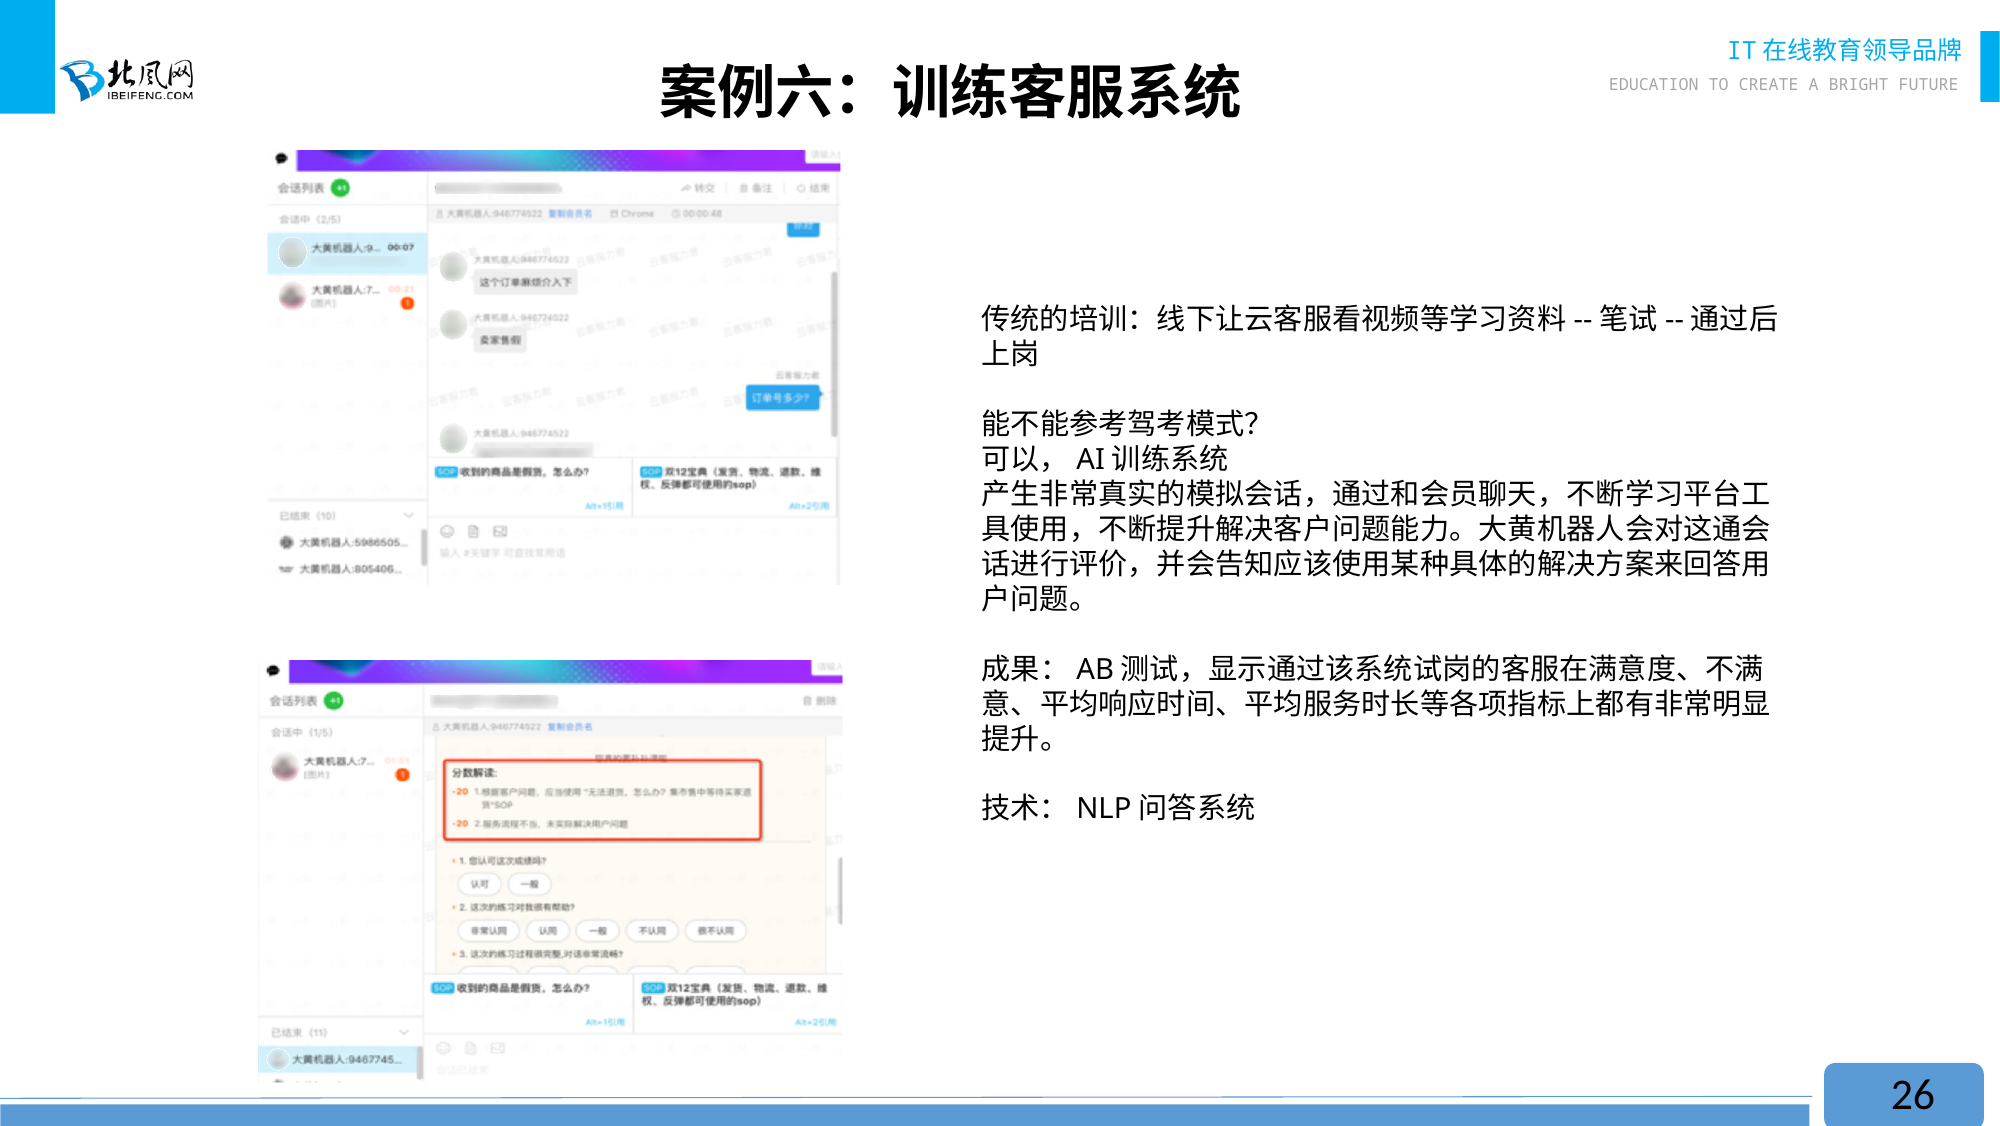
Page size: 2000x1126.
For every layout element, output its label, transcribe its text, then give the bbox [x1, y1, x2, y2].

picture [267, 150, 843, 586]
text_box 传统的培训：线下让云客服看视频等学习资料--笔试--通过后上岗 能不能参考驾考模式？ 可以，AI训练系统 产生非常真实的模拟会话，通过和会员聊天，不断学习平台工具使用，不断提升解决客户问题能力。大黄机器人会对这通会话进行评价，并会告知应该使用某种具体的解决方案来回答用户问题。 成果：AB测试，显示通过该系统试岗的客服在满意度、不满意、平均响应时间、平均服务时长等各项指标上都有非常明显提升。 技术：NLP问答系统 [966, 273, 1802, 852]
title 案例六：训练客服系统 [626, 38, 1274, 151]
picture [258, 660, 843, 1084]
picture [56, 54, 198, 103]
